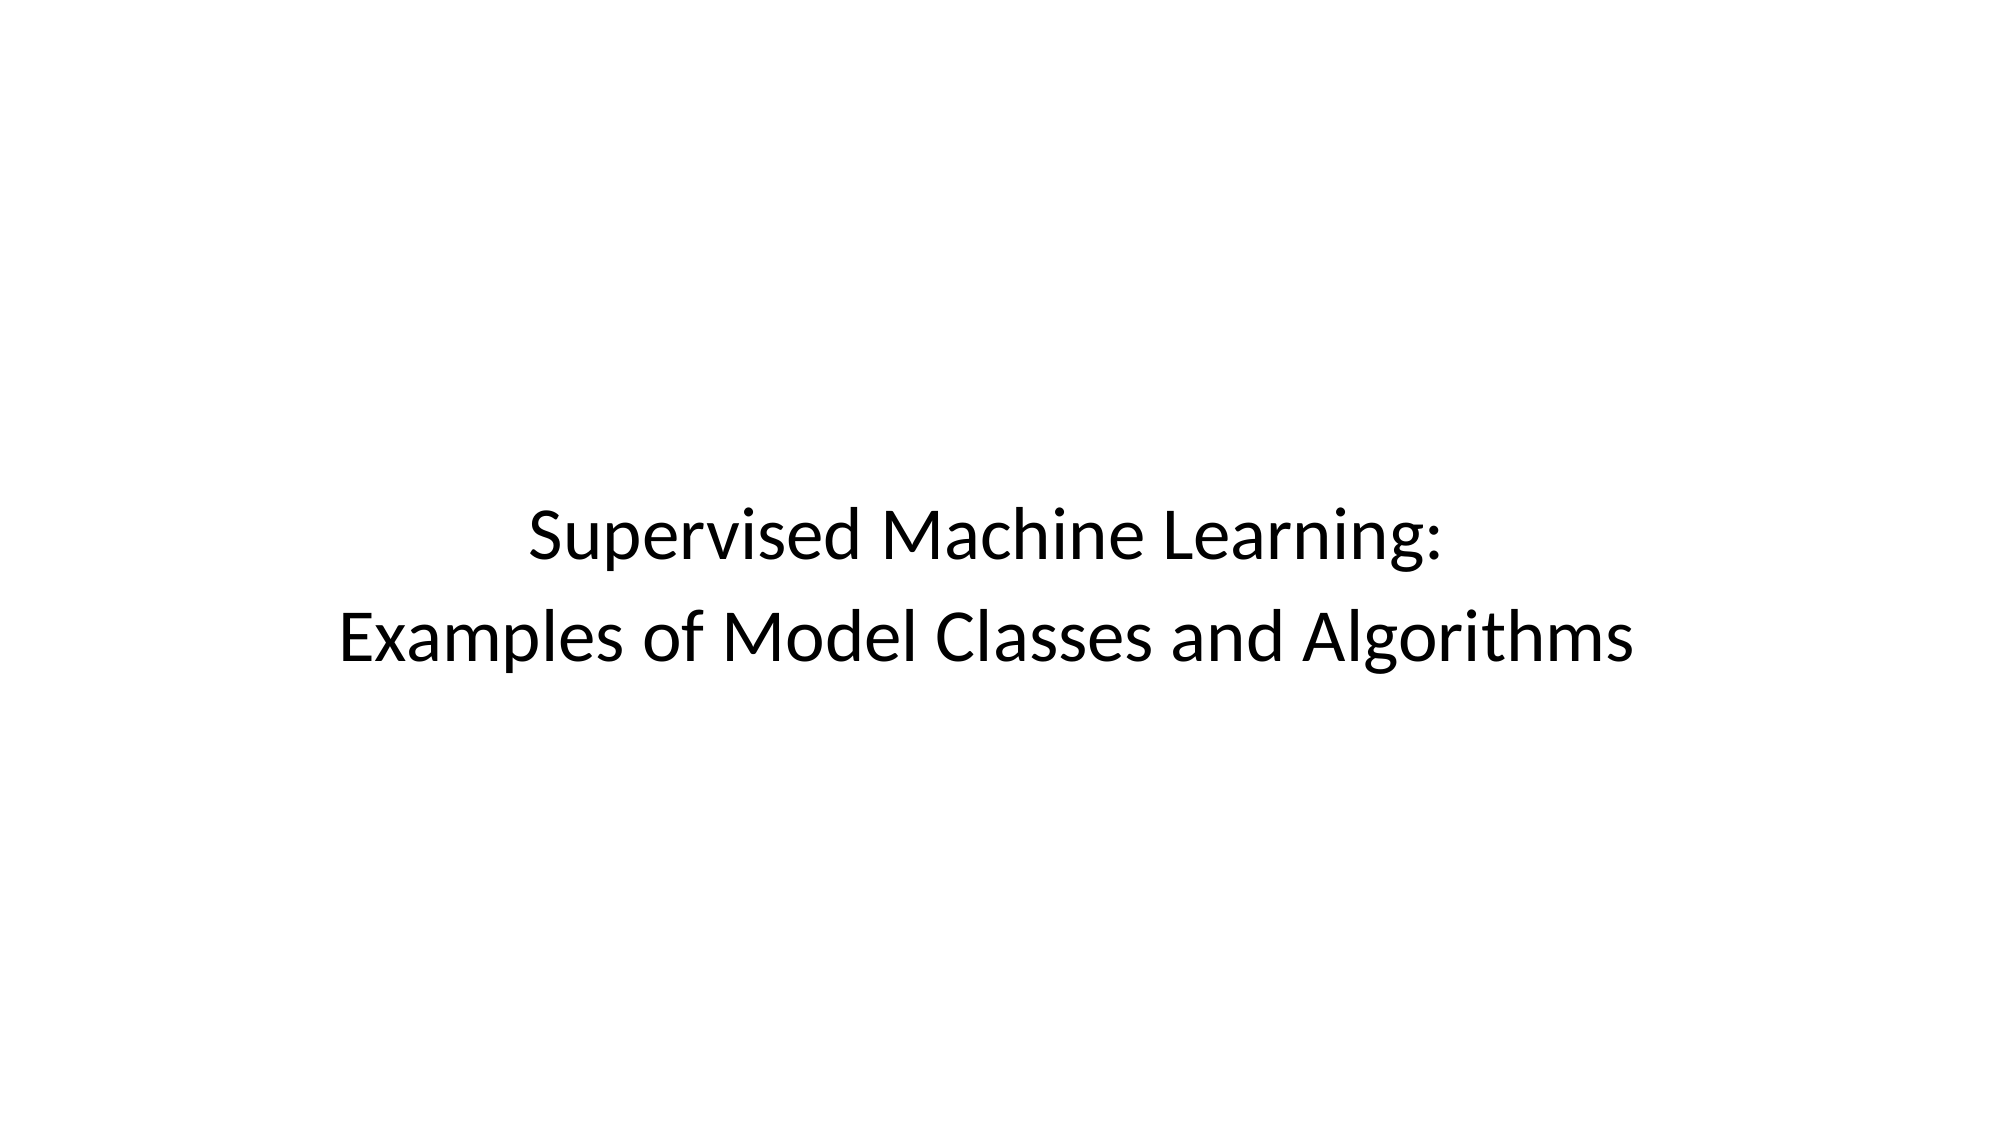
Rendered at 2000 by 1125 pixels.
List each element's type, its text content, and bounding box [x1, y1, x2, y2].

text_box [499, 532, 1500, 593]
subtitle Supervised Machine Learning: Examples of Model Classes and Algorithms [237, 487, 1737, 760]
